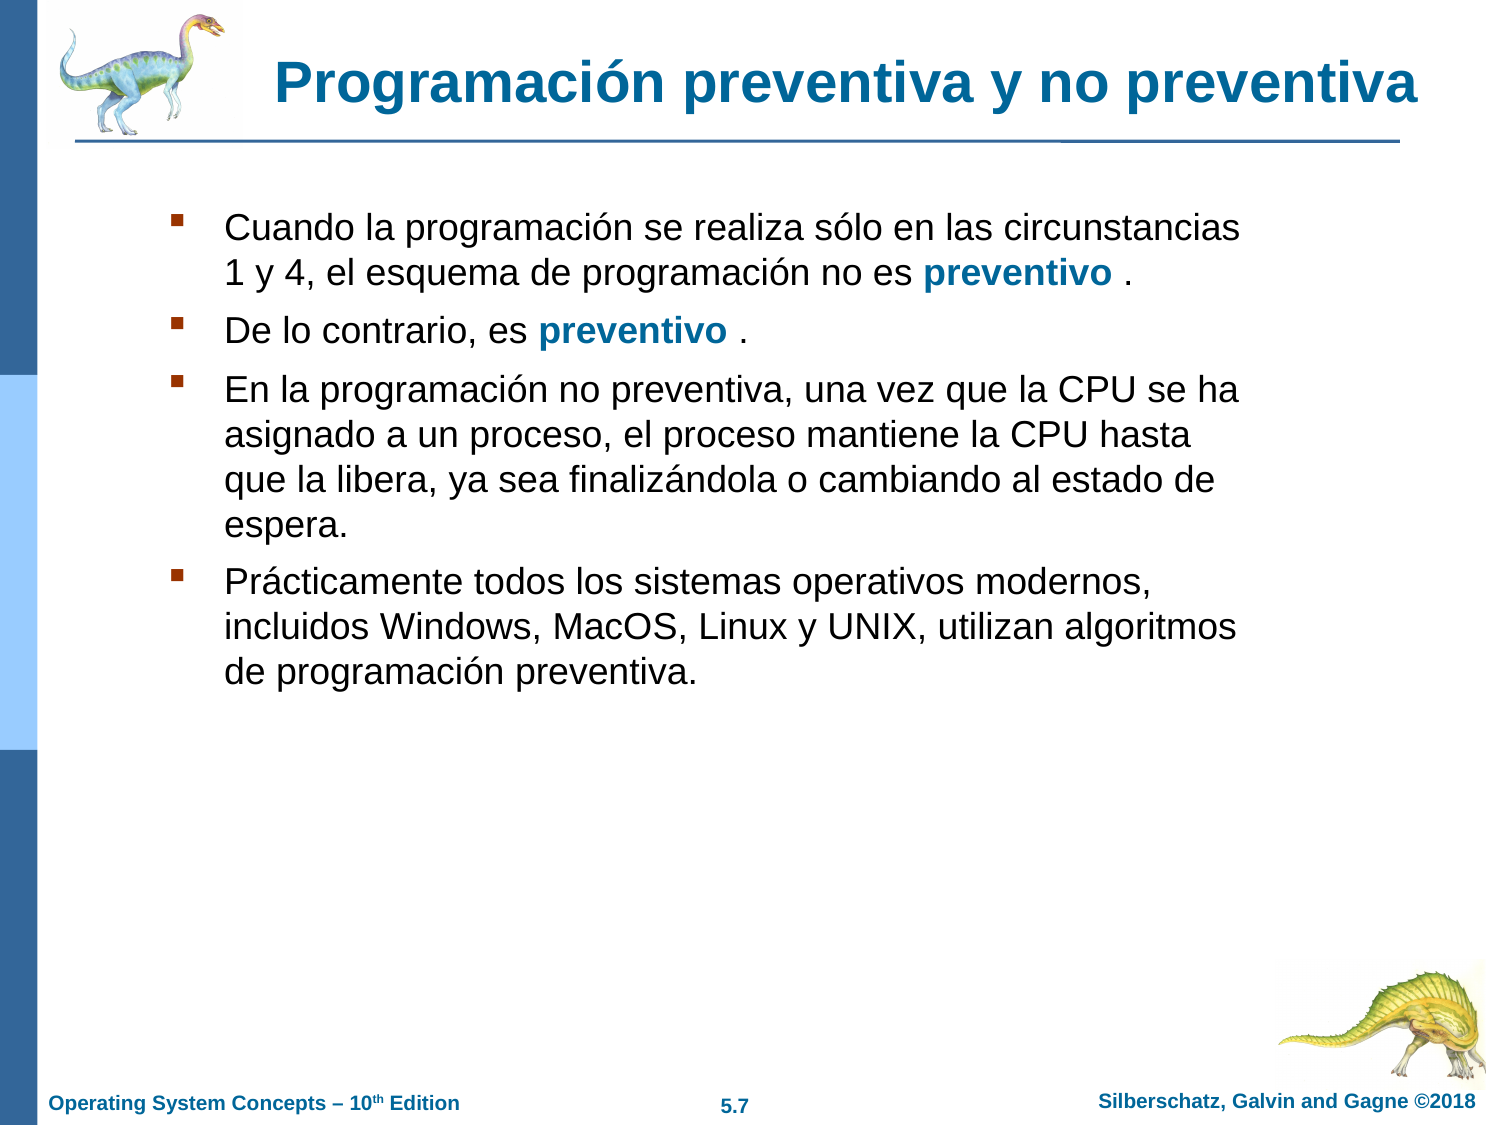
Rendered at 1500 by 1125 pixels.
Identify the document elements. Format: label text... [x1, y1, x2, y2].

title Programación preventiva y no preventiva [202, 27, 1491, 122]
list Cuando la programación se realiza sólo en las circunstancias 1 y 4, el esquema de programación no es preventivo . De lo contrario, es preventivo . En la programación no preventiva, una vez que la CPU se ha asignado a un proceso, el proceso mantiene la CPU hasta que la libera, ya sea finalizándola o cambiando al estado de espera. Prácticamente todos los sistemas operativos modernos, incluidos Windows, MacOS, Linux y UNIX, utilizan algoritmos de programación preventiva. [152, 195, 1274, 968]
picture [46, 0, 243, 149]
picture [1275, 959, 1486, 1090]
